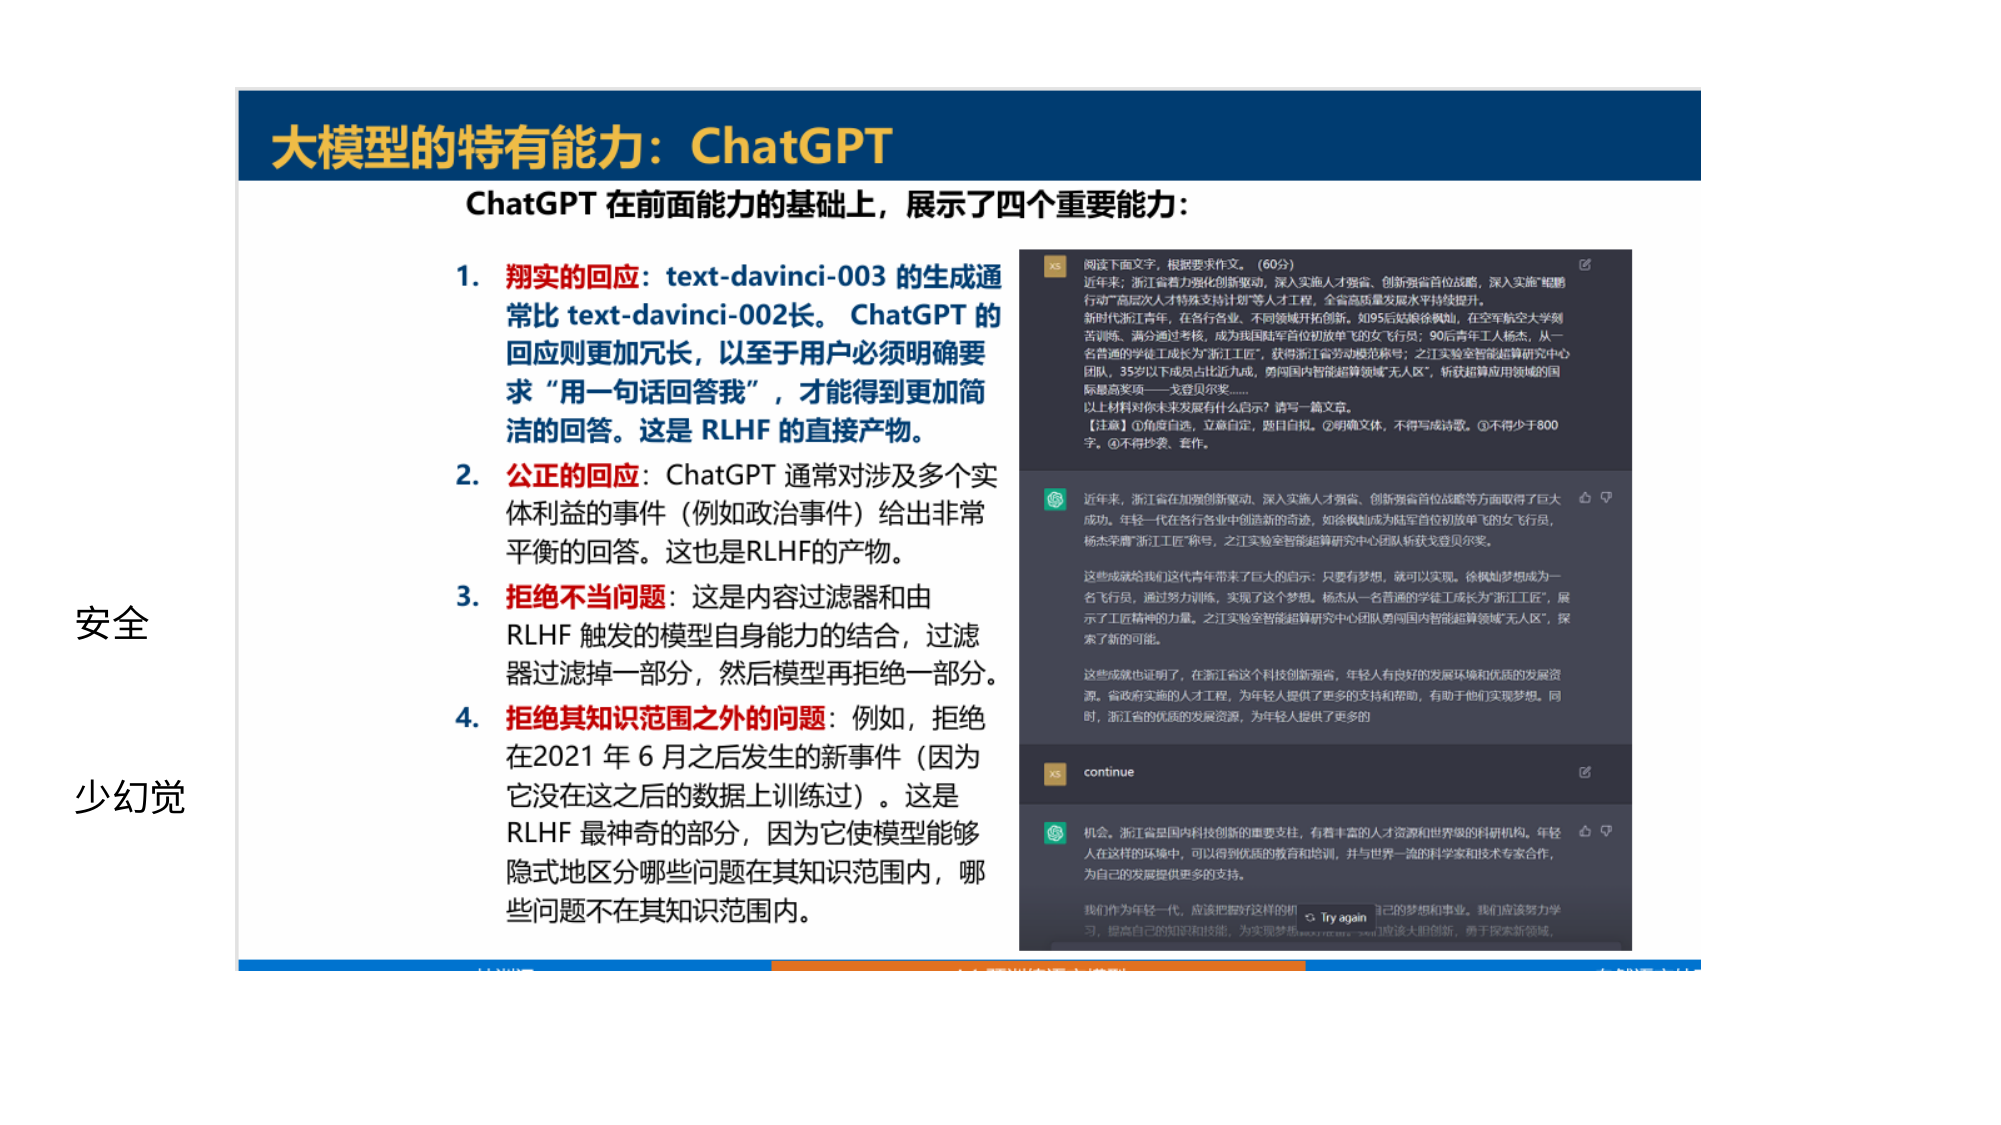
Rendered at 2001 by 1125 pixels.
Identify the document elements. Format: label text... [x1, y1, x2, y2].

text_box 少幻觉 [60, 766, 235, 827]
text_box 安全 [60, 592, 235, 653]
picture [235, 86, 1702, 972]
